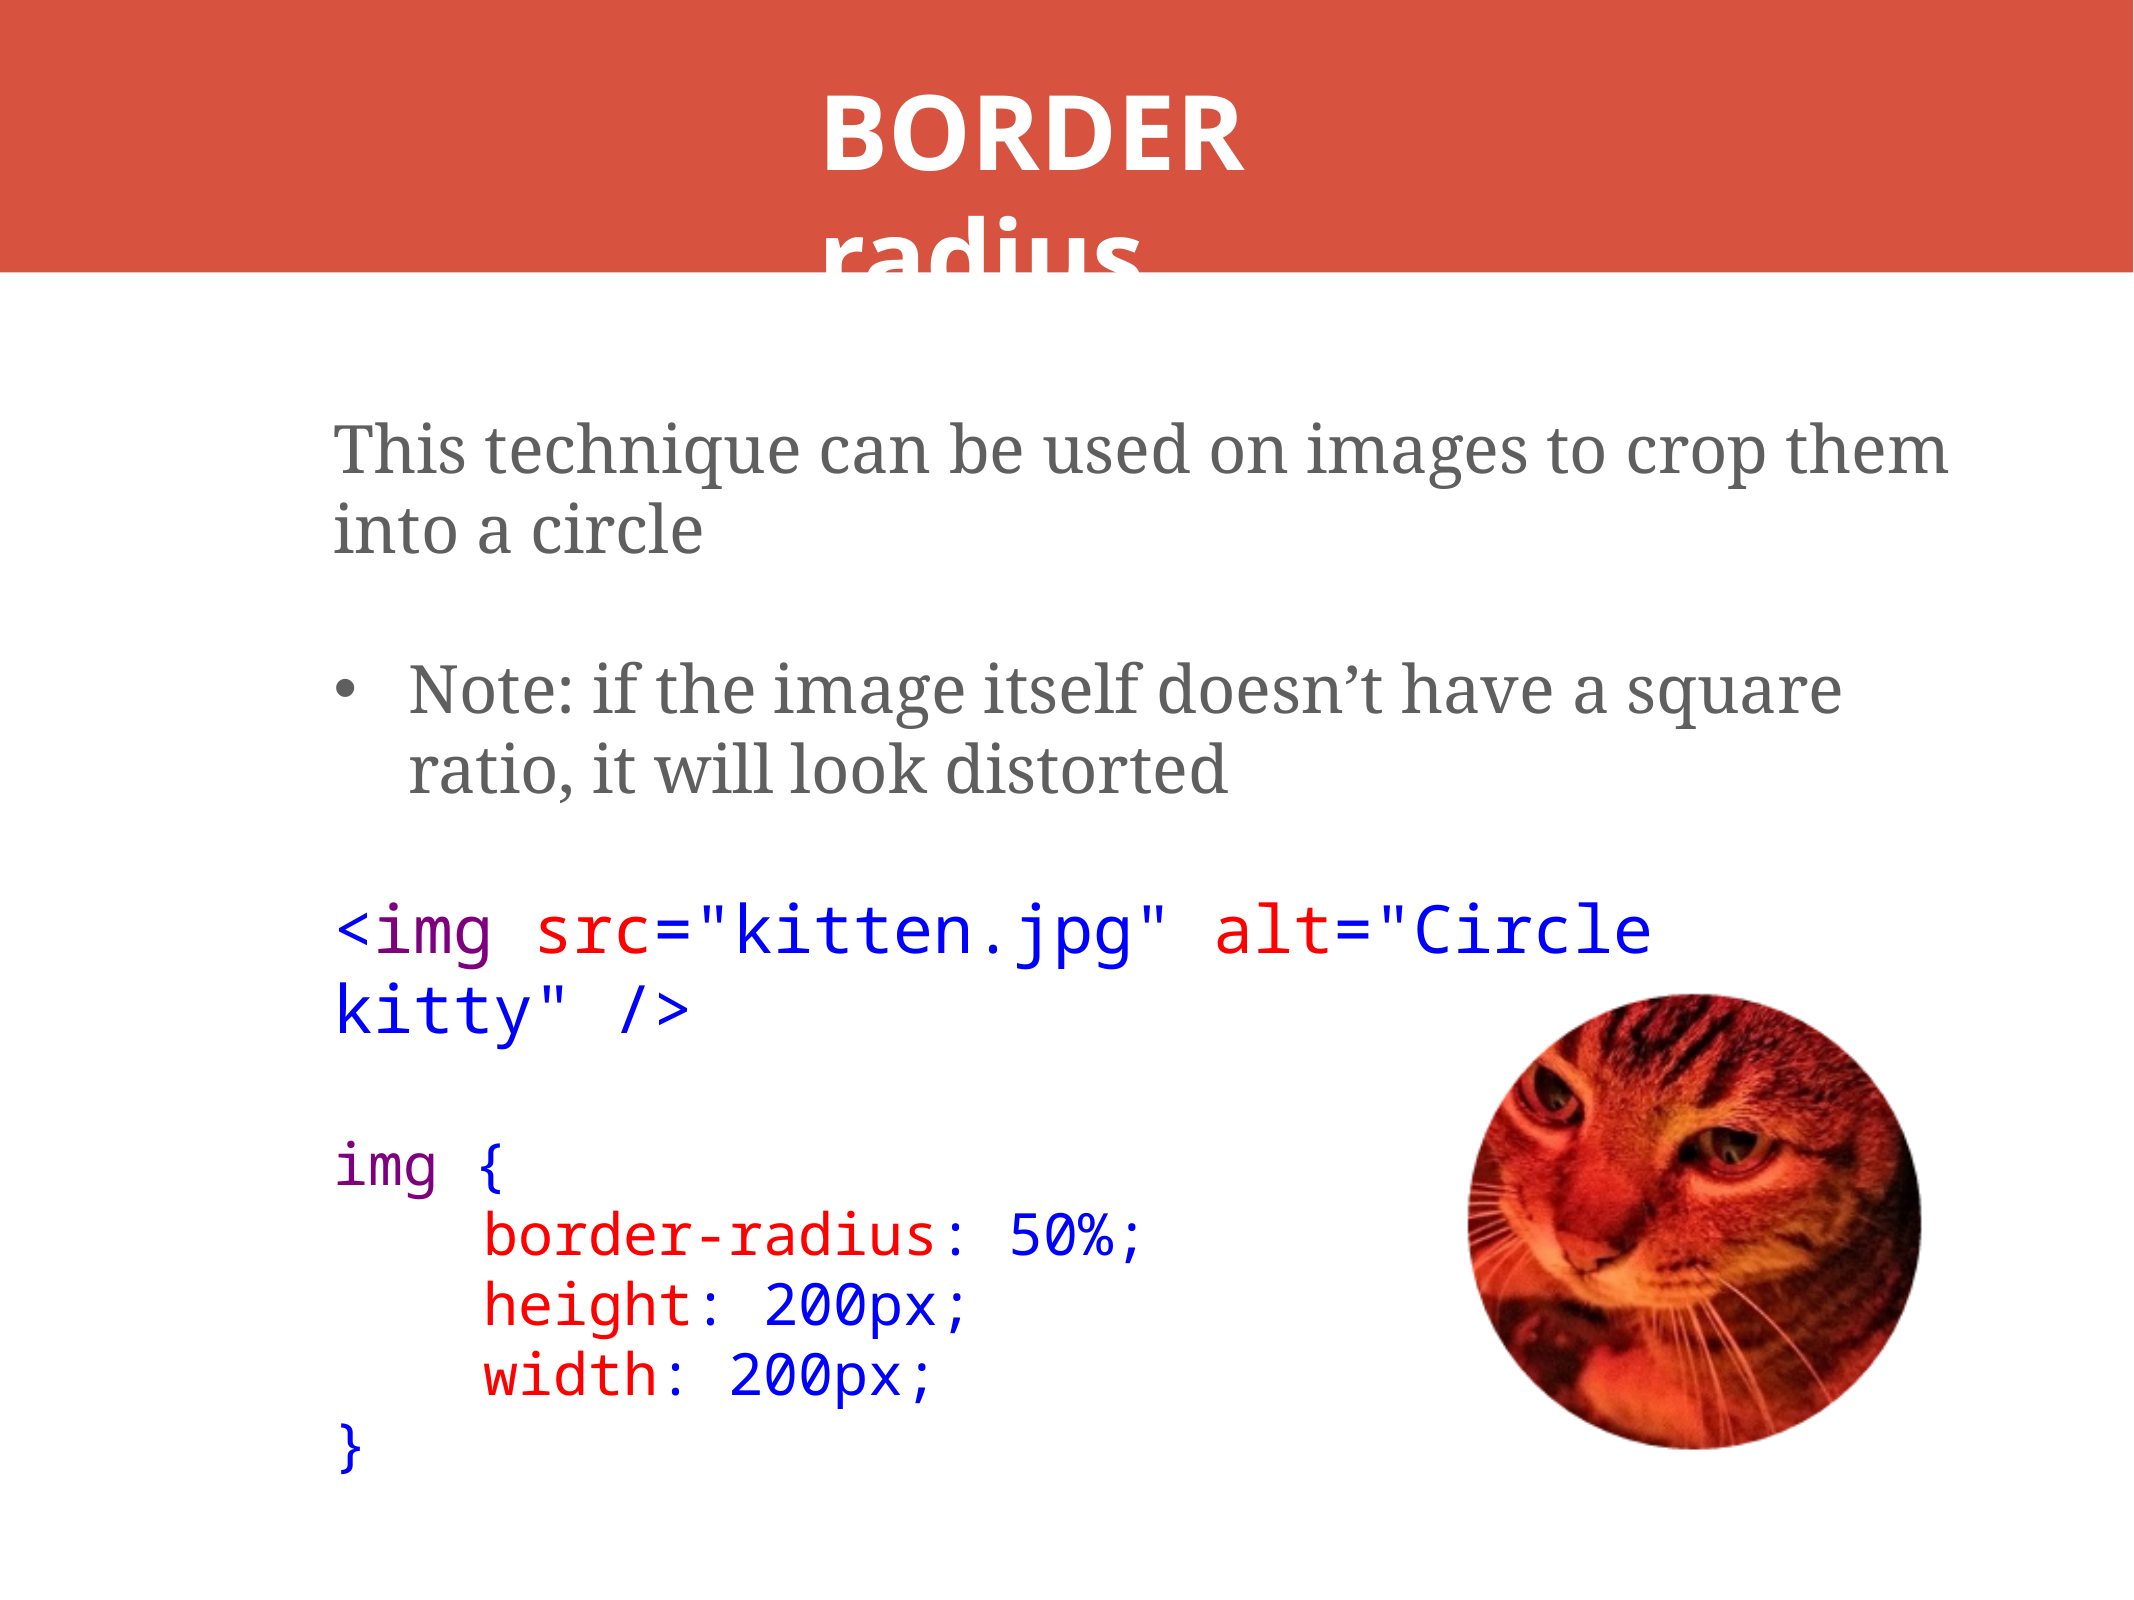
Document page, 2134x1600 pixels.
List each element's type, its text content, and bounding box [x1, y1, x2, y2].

text_box [0, 0, 2134, 273]
picture [1453, 924, 2011, 1503]
title BORDER radius [816, 66, 1315, 334]
text_box This technique can be used on images to crop them into a circle Note: if the image itself doesn’t have a square ratio, it will look distorted <img src="kitten.jpg" alt="Circle kitty" /> img { border-radius: 50%; height: 200px; width: 200px; } [316, 399, 2011, 1530]
